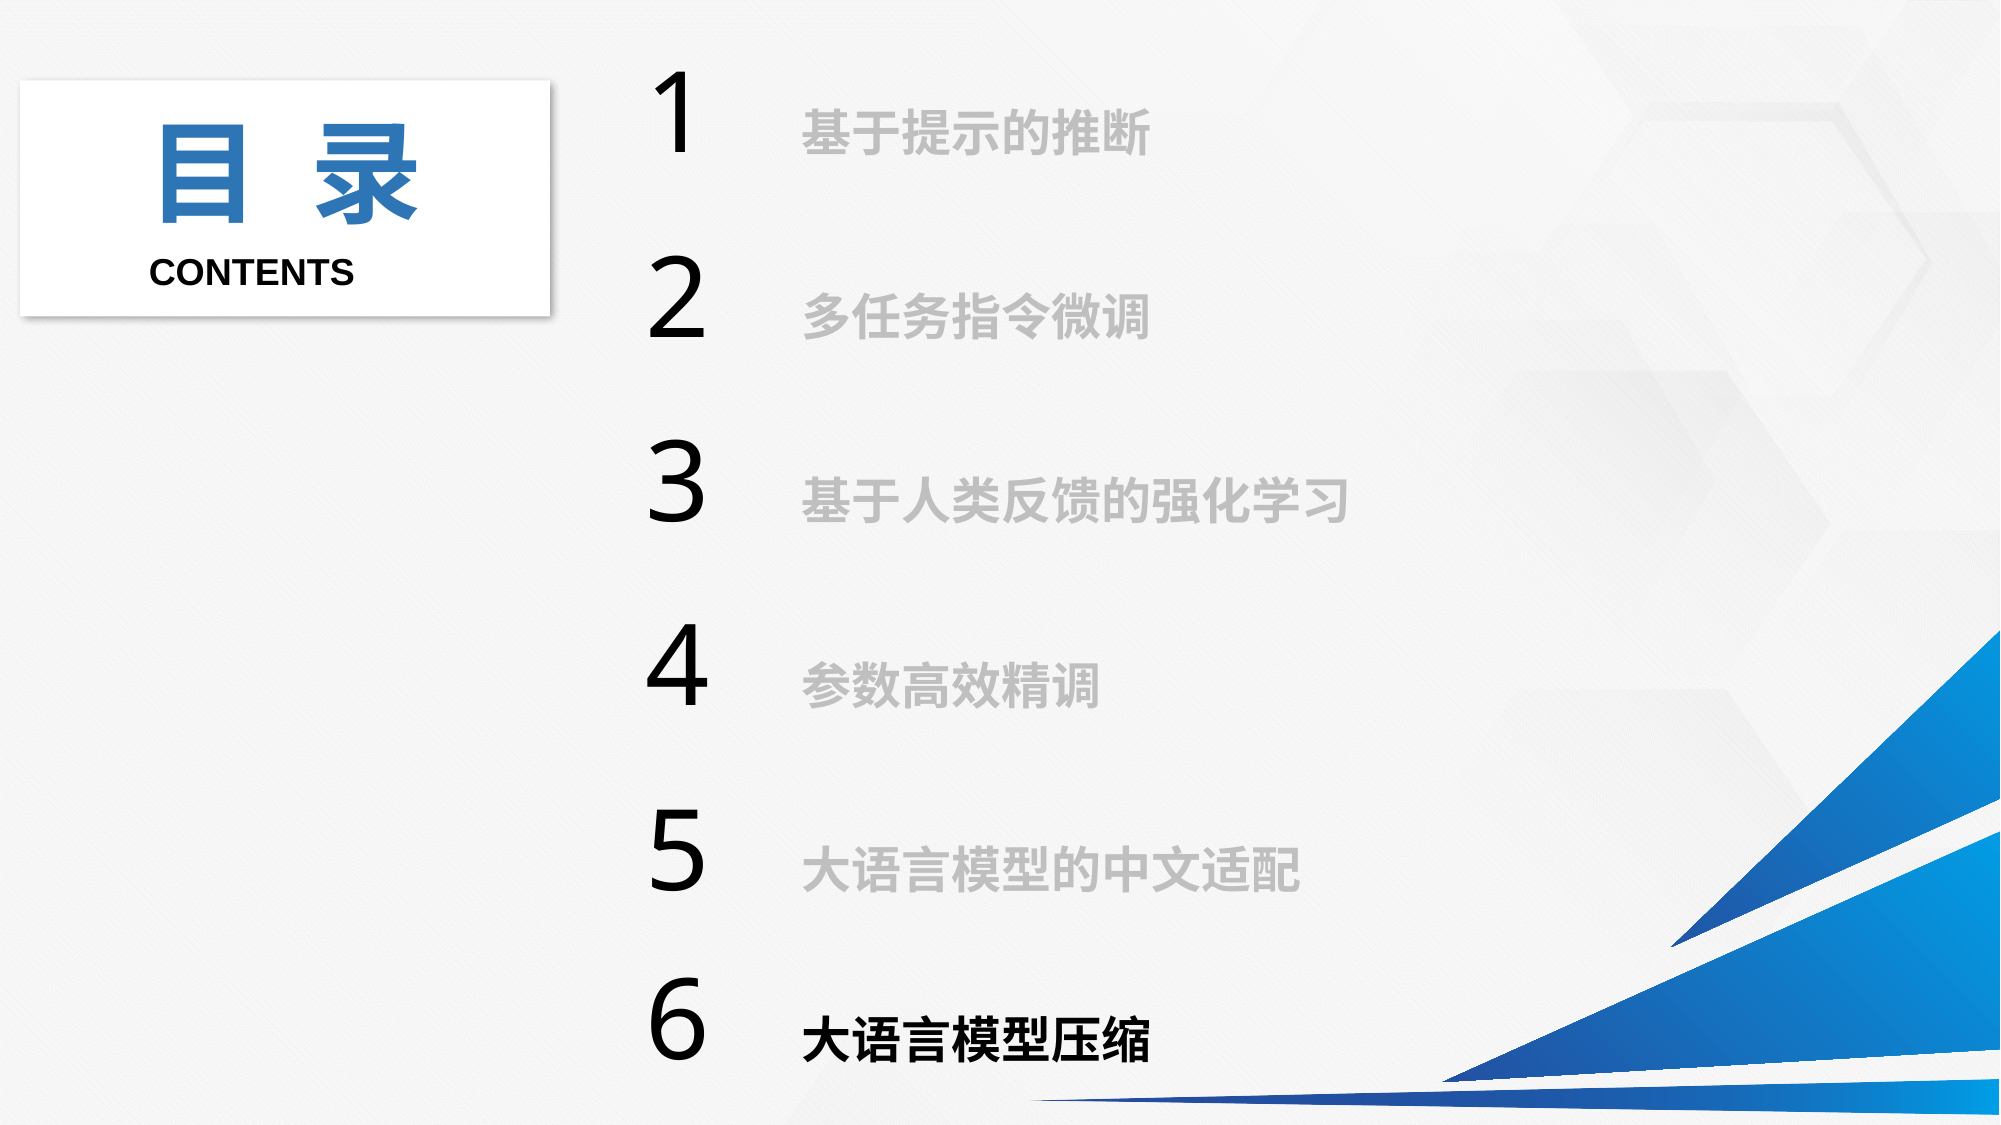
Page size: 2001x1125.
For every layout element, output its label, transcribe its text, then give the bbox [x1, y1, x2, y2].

list 基于提示的推断 [786, 100, 1635, 176]
list 基于人类反馈的强化学习 [786, 469, 1635, 544]
list 2 [630, 232, 758, 403]
list 4 [630, 601, 758, 771]
text_box 大语言模型的中文适配 [786, 838, 1635, 913]
text_box 5 [630, 785, 758, 955]
text_box 大语言模型压缩 [786, 1007, 1635, 1083]
text_box 6 [630, 955, 758, 1125]
list 1 [630, 48, 758, 219]
list 3 [630, 416, 758, 587]
list 参数高效精调 [786, 653, 1635, 729]
list 多任务指令微调 [786, 285, 1635, 360]
picture [1026, 1079, 1951, 1115]
